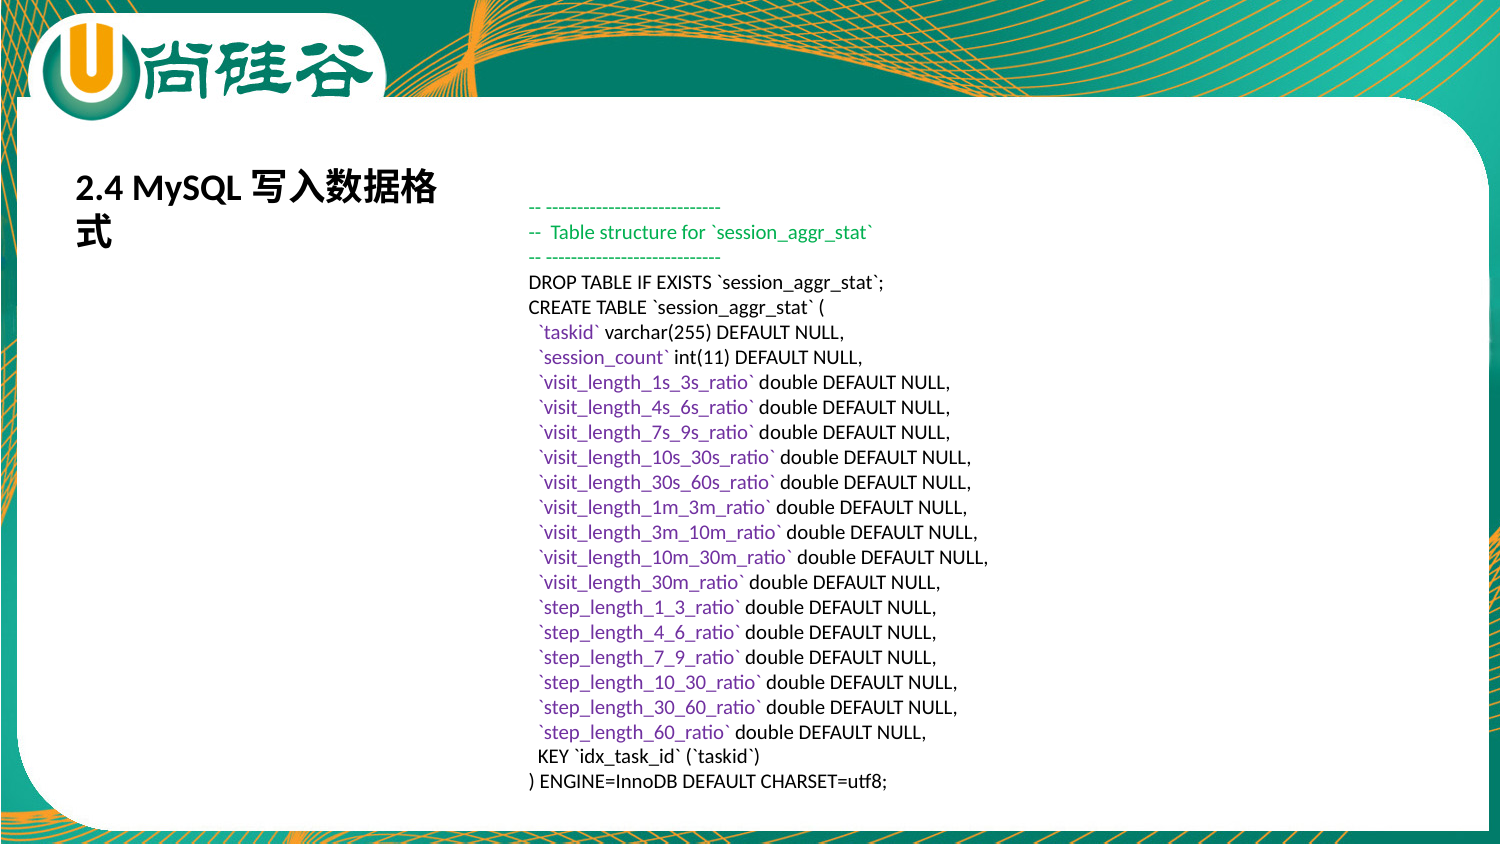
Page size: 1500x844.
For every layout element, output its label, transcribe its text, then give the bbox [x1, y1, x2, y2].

text_box 2.4 MySQL写入数据格式 [60, 155, 490, 261]
picture [0, 0, 1500, 844]
text_box -- ---------------------------- -- Table structure for `session_aggr_stat` -- ---------------------------- DROP TABLE IF EXISTS `session_aggr_stat`; CREATE TABLE `session_aggr_stat` ( `taskid` varchar(255) DEFAULT NULL, `session_count` int(11) DEFAULT NULL, `visit_length_1s_3s_ratio` double DEFAULT NULL, `visit_length_4s_6s_ratio` double DEFAULT NULL, `visit_length_7s_9s_ratio` double DEFAULT NULL, `visit_length_10s_30s_ratio` double DEFAULT NULL, `visit_length_30s_60s_ratio` double DEFAULT NULL, `visit_length_1m_3m_ratio` double DEFAULT NULL, `visit_length_3m_10m_ratio` double DEFAULT NULL, `visit_length_10m_30m_ratio` double DEFAULT NULL, `visit_length_30m_ratio` double DEFAULT NULL, `step_length_1_3_ratio` double DEFAULT NULL, `step_length_4_6_ratio` double DEFAULT NULL, `step_length_7_9_ratio` double DEFAULT NULL, `step_length_10_30_ratio` double DEFAULT NULL, `step_length_30_60_ratio` double DEFAULT NULL, `step_length_60_ratio` double DEFAULT NULL, KEY `idx_task_id` (`taskid`) ) ENGINE=InnoDB DEFAULT CHARSET=utf8; [513, 186, 1264, 801]
